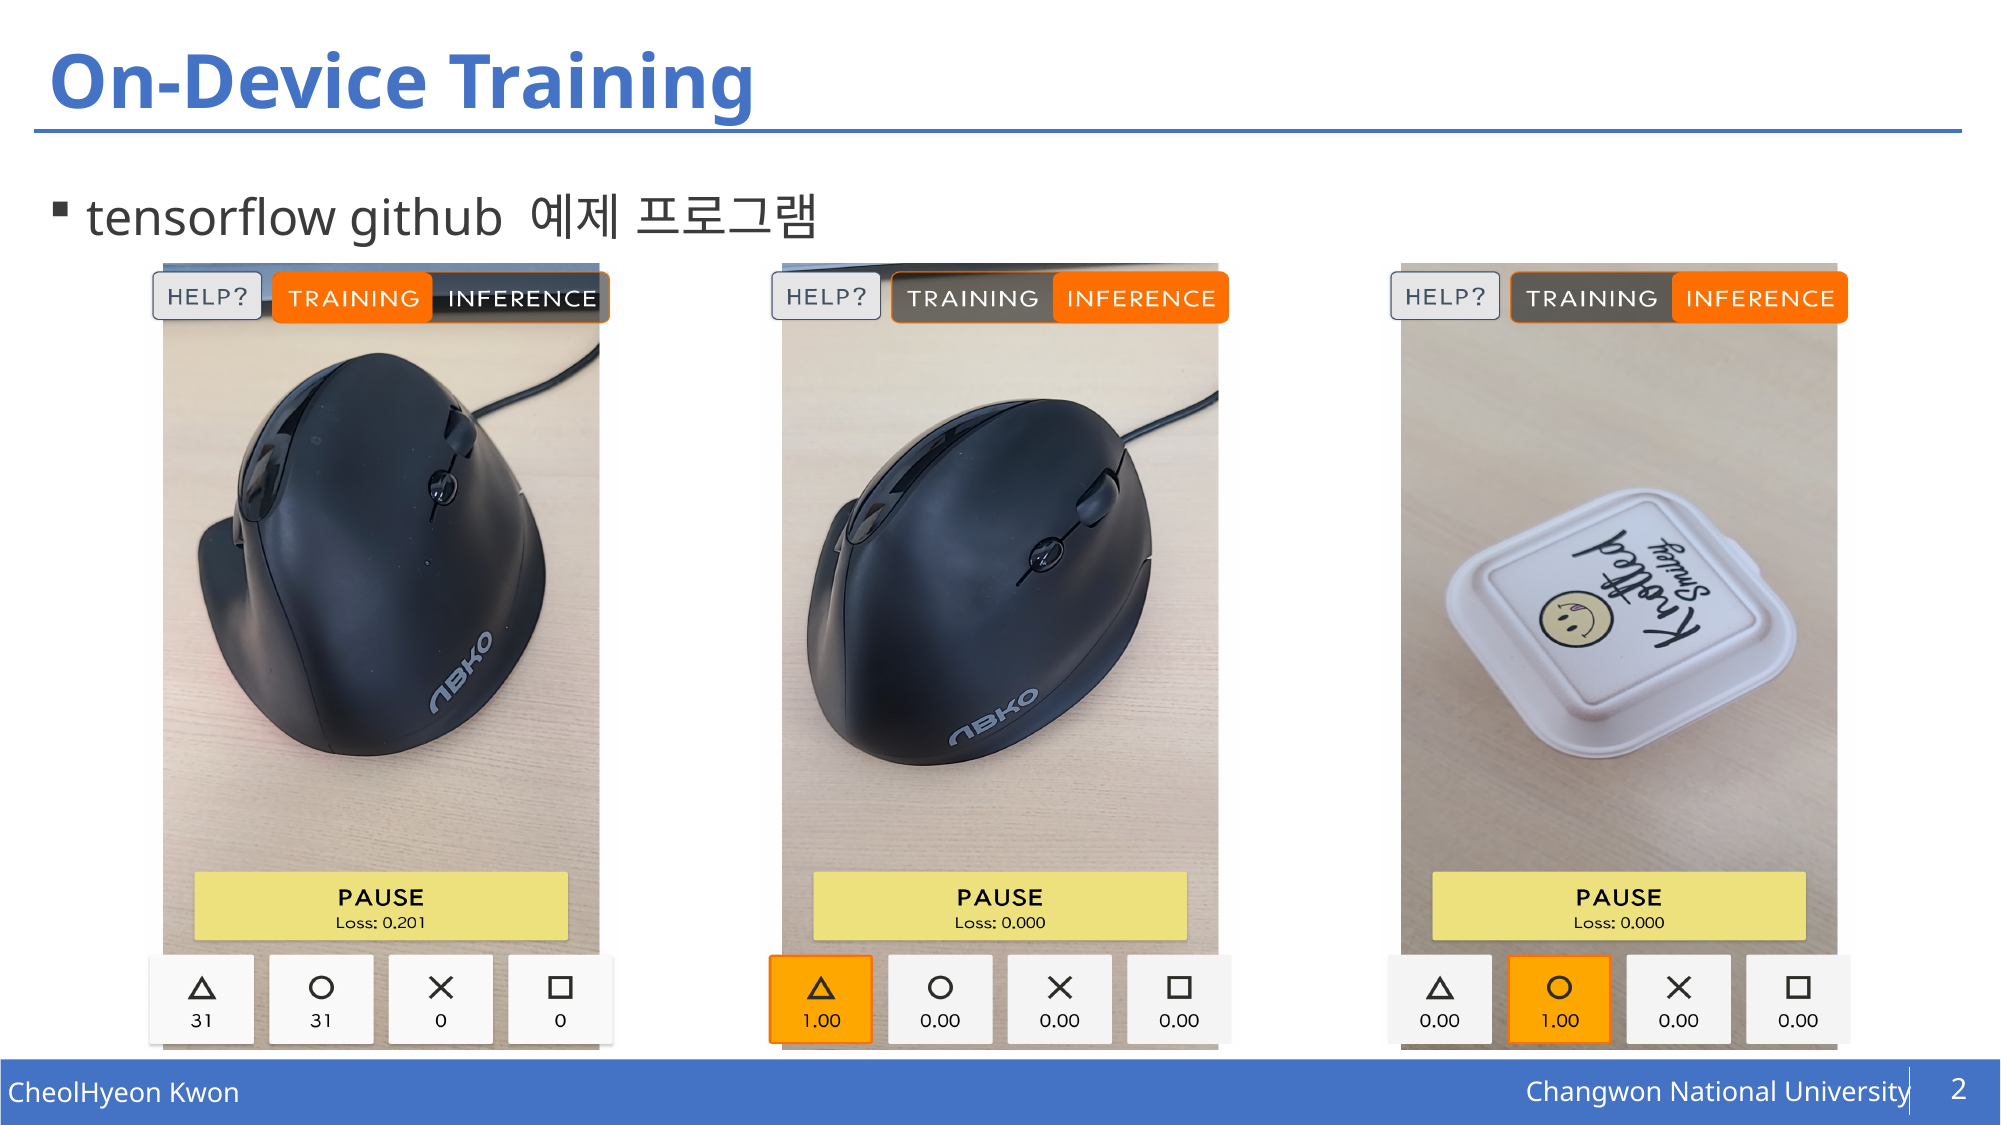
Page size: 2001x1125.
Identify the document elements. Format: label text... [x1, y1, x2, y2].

picture [761, 263, 1239, 1050]
picture [142, 263, 620, 1050]
slide_number 2 [1922, 1060, 1996, 1121]
list tensorflow github 예제 프로그램 [33, 154, 1963, 999]
title On-Device Training [33, 27, 1963, 143]
picture [1380, 263, 1858, 1050]
